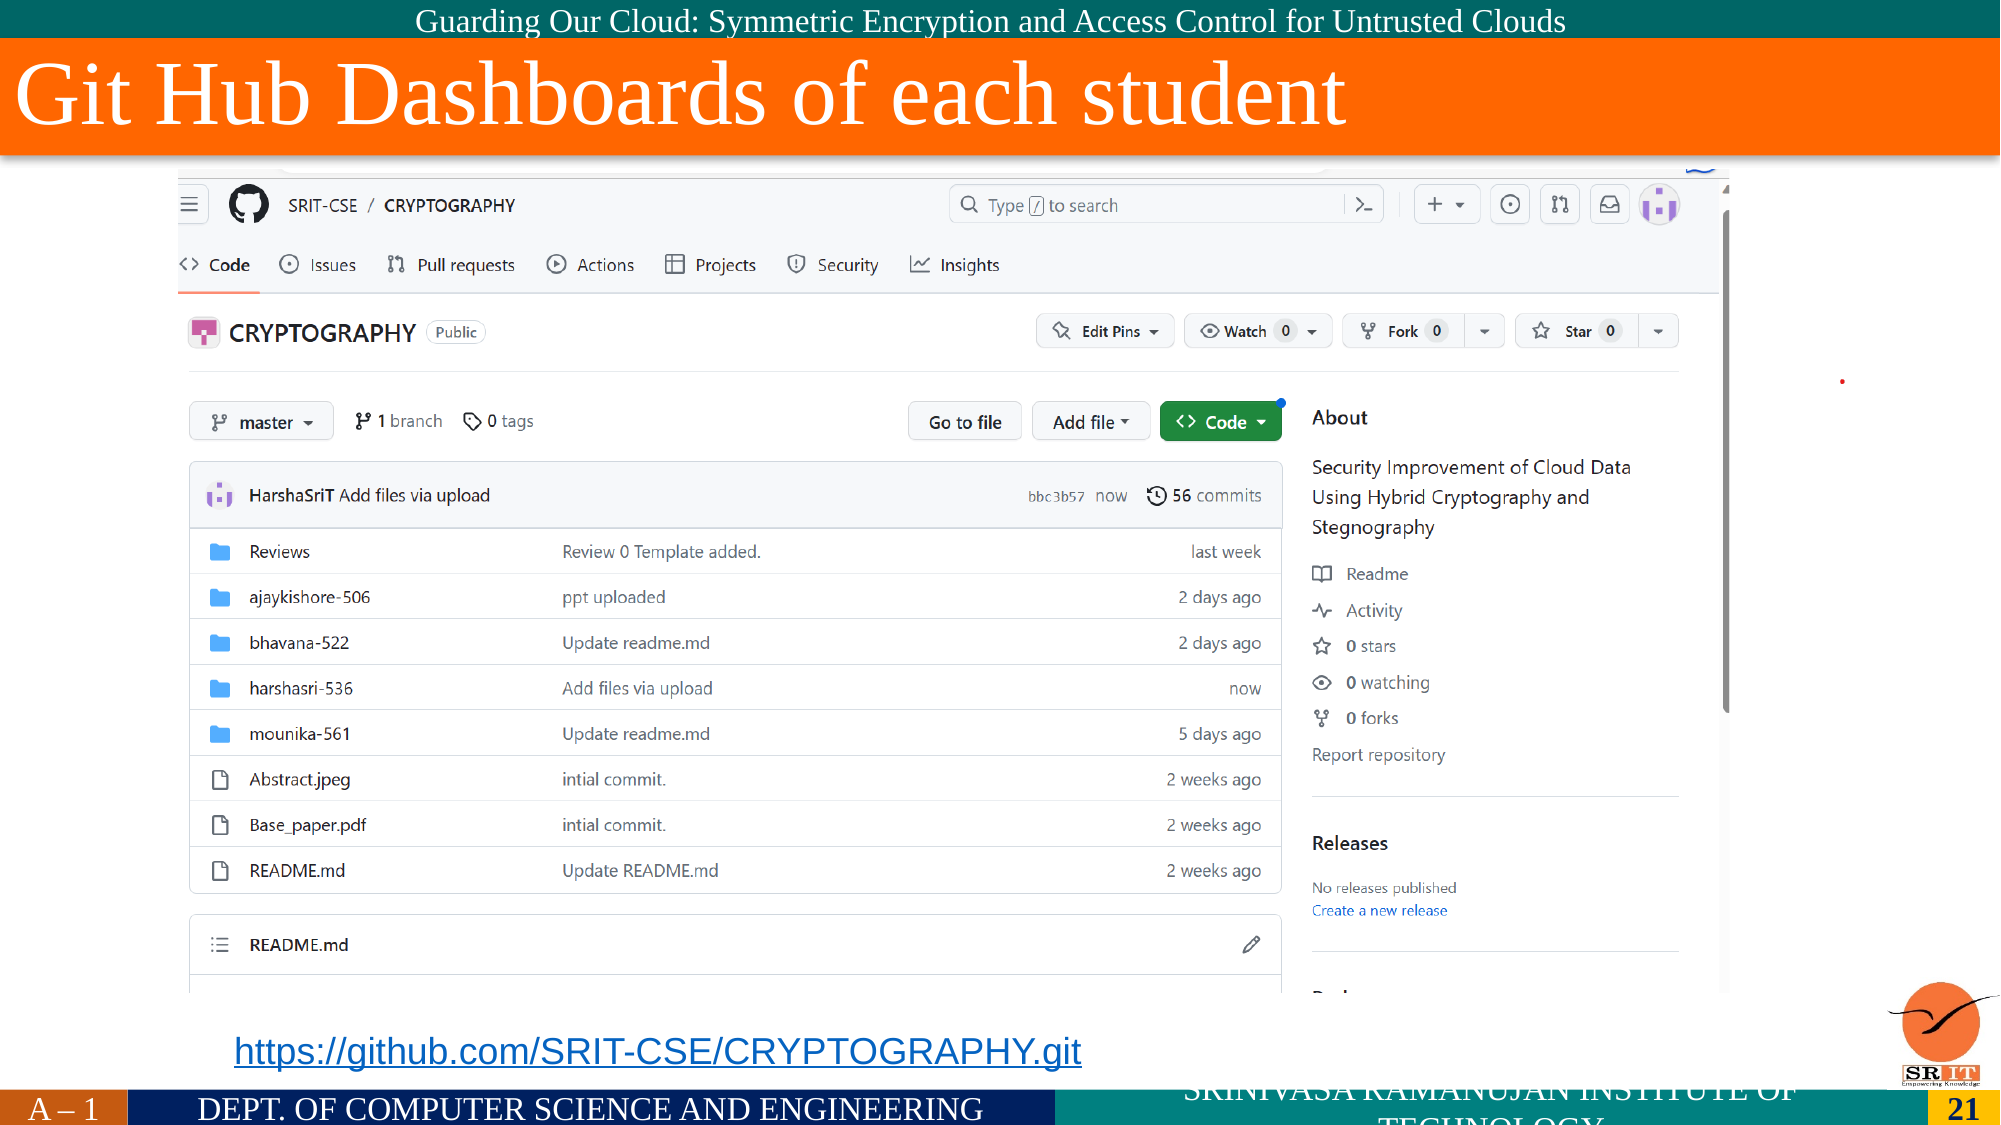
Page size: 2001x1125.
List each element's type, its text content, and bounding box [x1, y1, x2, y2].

picture [178, 169, 1845, 993]
text_box https://github.com/SRIT-CSE/CRYPTOGRAPHY.git [219, 1019, 1779, 1079]
picture [1887, 977, 2000, 1090]
title Git Hub Dashboards of each student [0, 38, 2000, 156]
